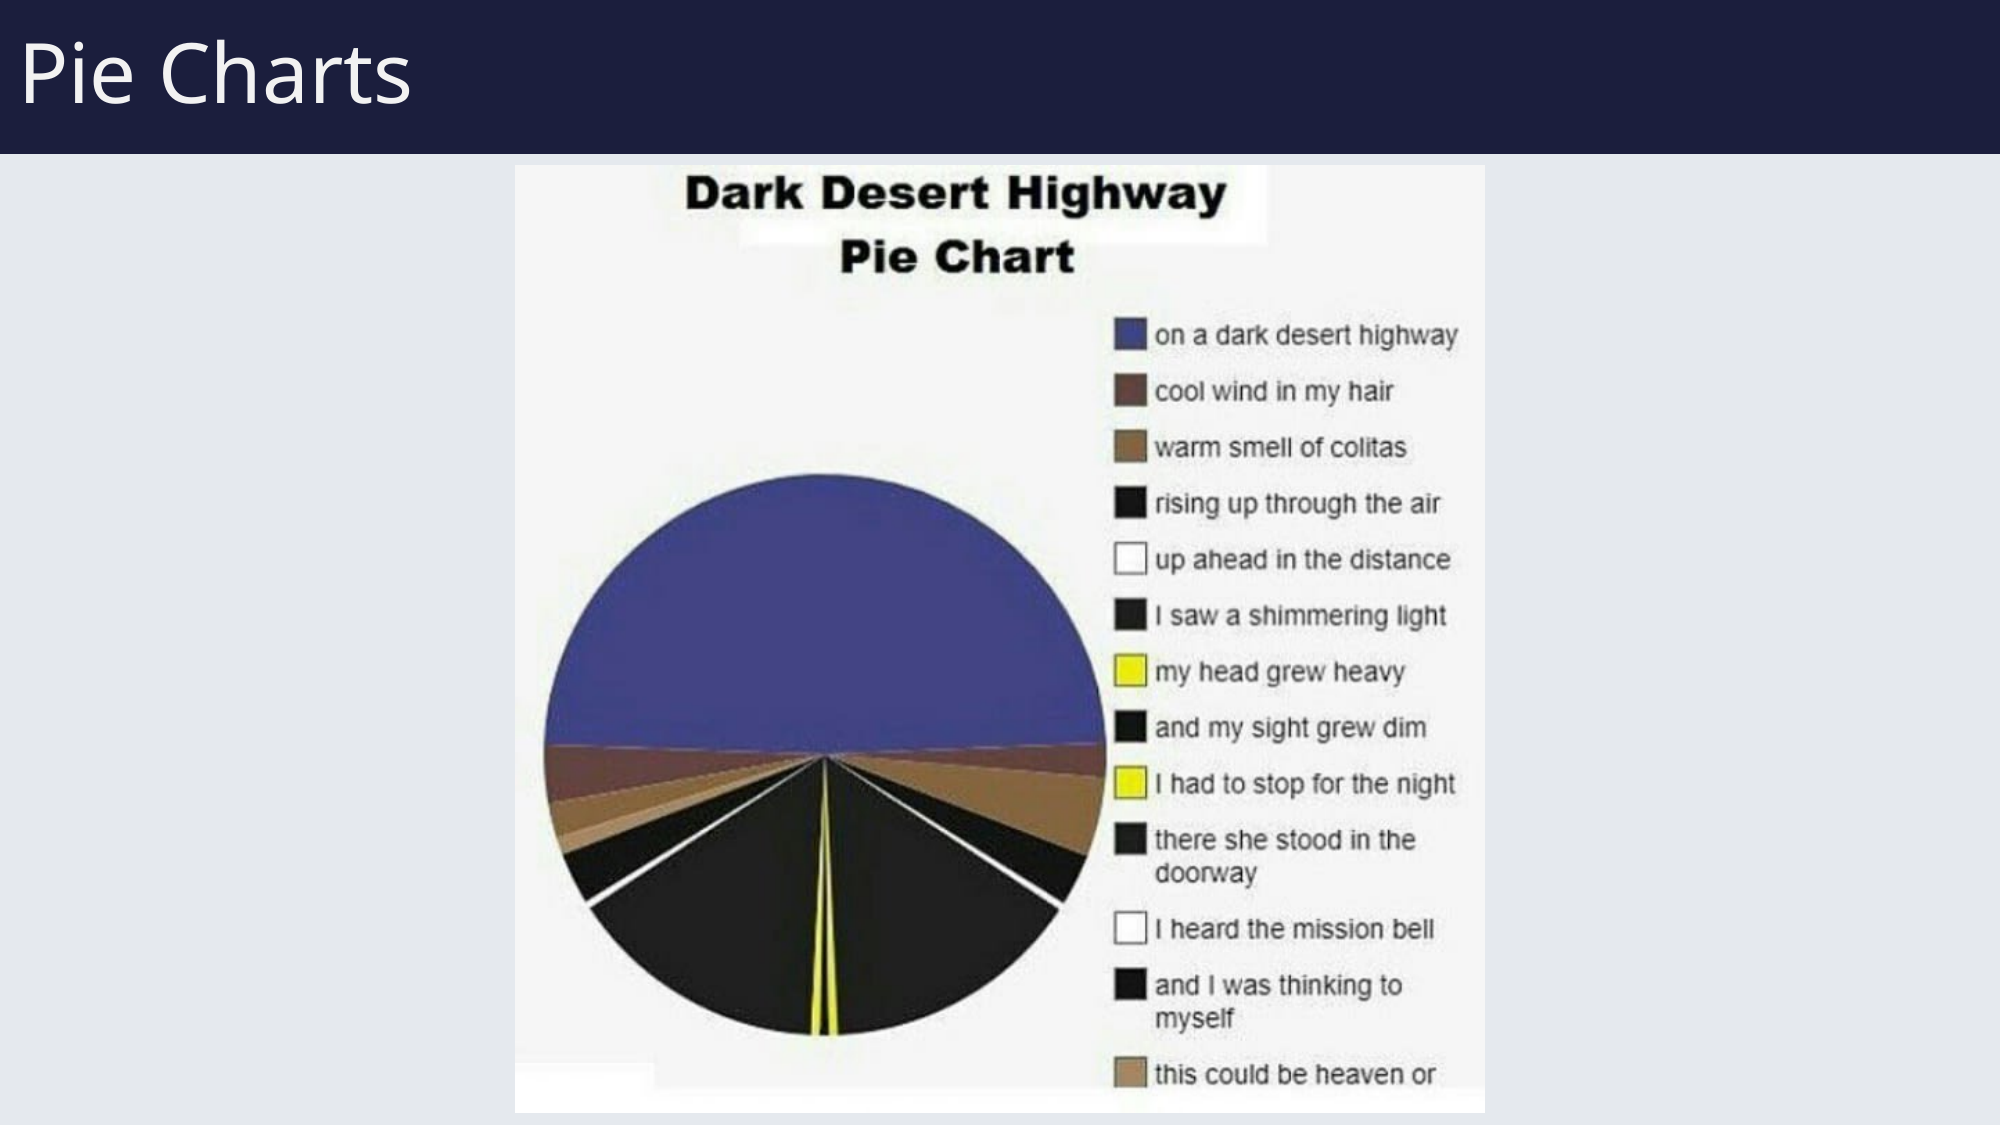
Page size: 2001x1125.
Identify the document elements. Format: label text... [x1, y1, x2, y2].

text_box [0, 155, 2000, 1125]
text_box Pie Charts [3, 0, 2000, 186]
picture [515, 165, 1485, 1113]
